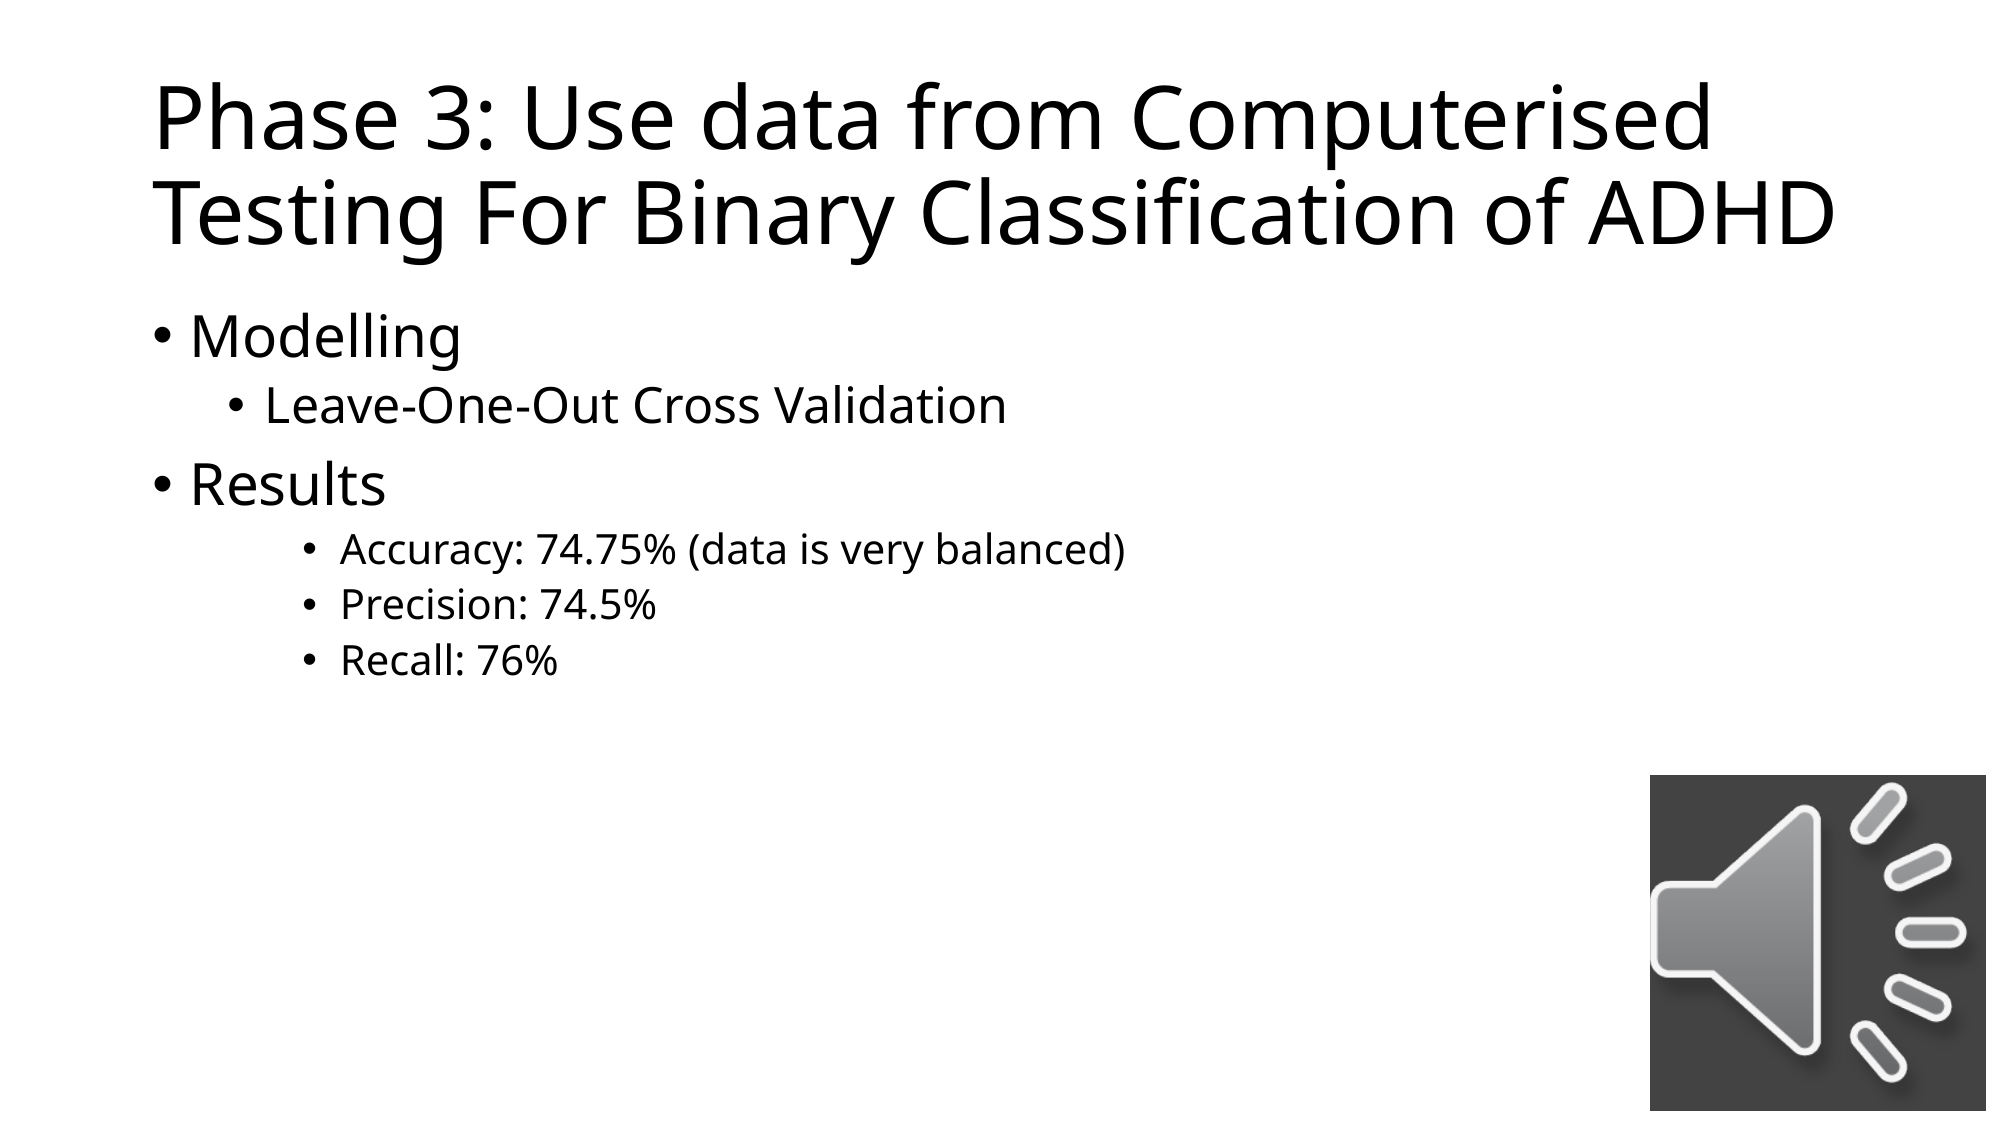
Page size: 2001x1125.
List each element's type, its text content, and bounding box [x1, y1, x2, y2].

title Phase 3: Use data from Computerised Testing For Binary Classification of ADHD [137, 59, 1863, 278]
picture [1648, 773, 1987, 1112]
list Modelling Leave-One-Out Cross Validation Results Accuracy: 74.75% (data is very balanced) Precision: 74.5% Recall: 76% [137, 299, 1863, 1014]
